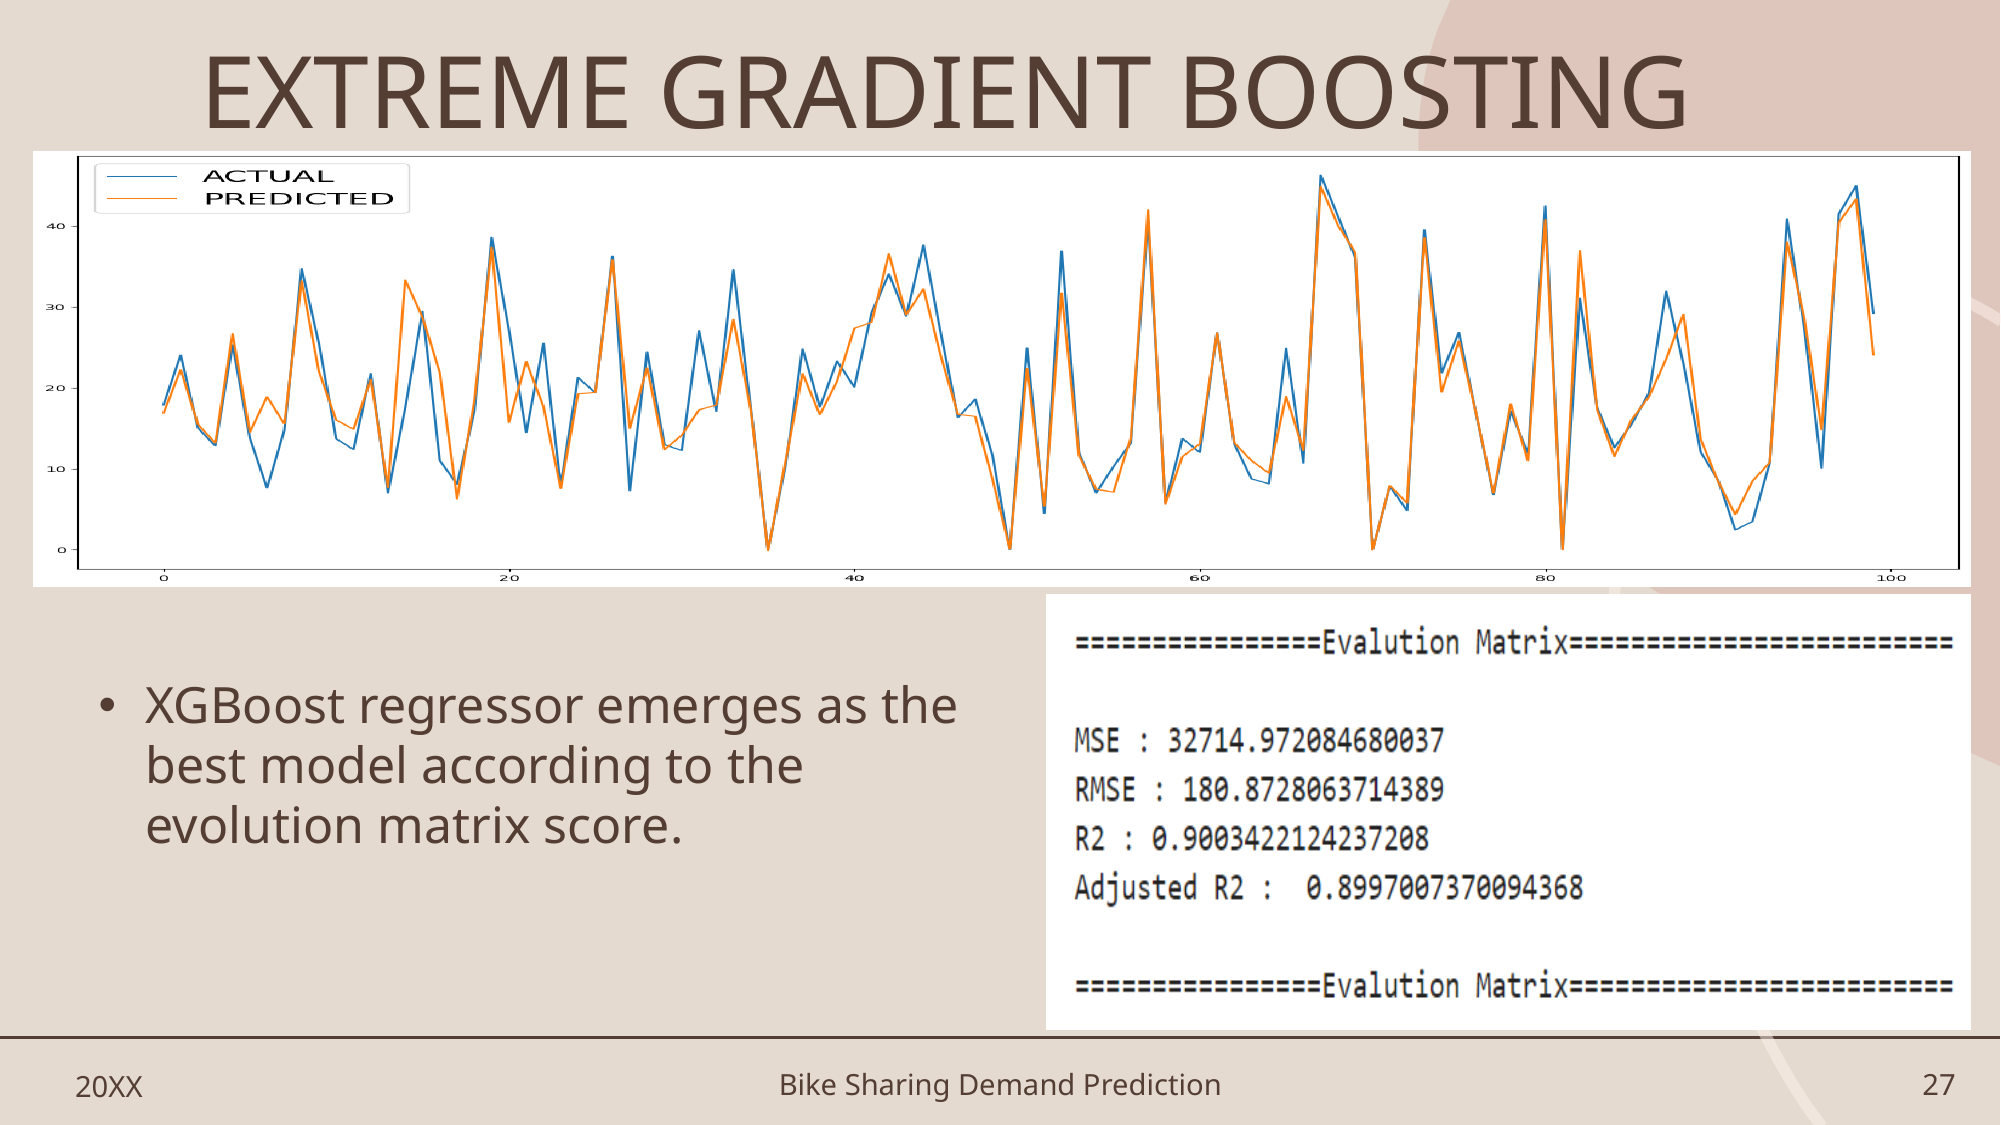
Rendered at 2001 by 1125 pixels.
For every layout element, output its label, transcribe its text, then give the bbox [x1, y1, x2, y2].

footer Bike Sharing Demand Prediction [718, 1060, 1283, 1112]
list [33, 151, 1971, 587]
text_box XGBoost regressor emerges as the best model according to the evolution matrix score. [83, 666, 980, 862]
slide_number 20XX [60, 1060, 222, 1112]
title EXTREME GRADIENT BOOSTING [83, 40, 1809, 151]
slide_number 27 [1808, 1060, 1971, 1112]
picture [1046, 594, 1971, 1030]
